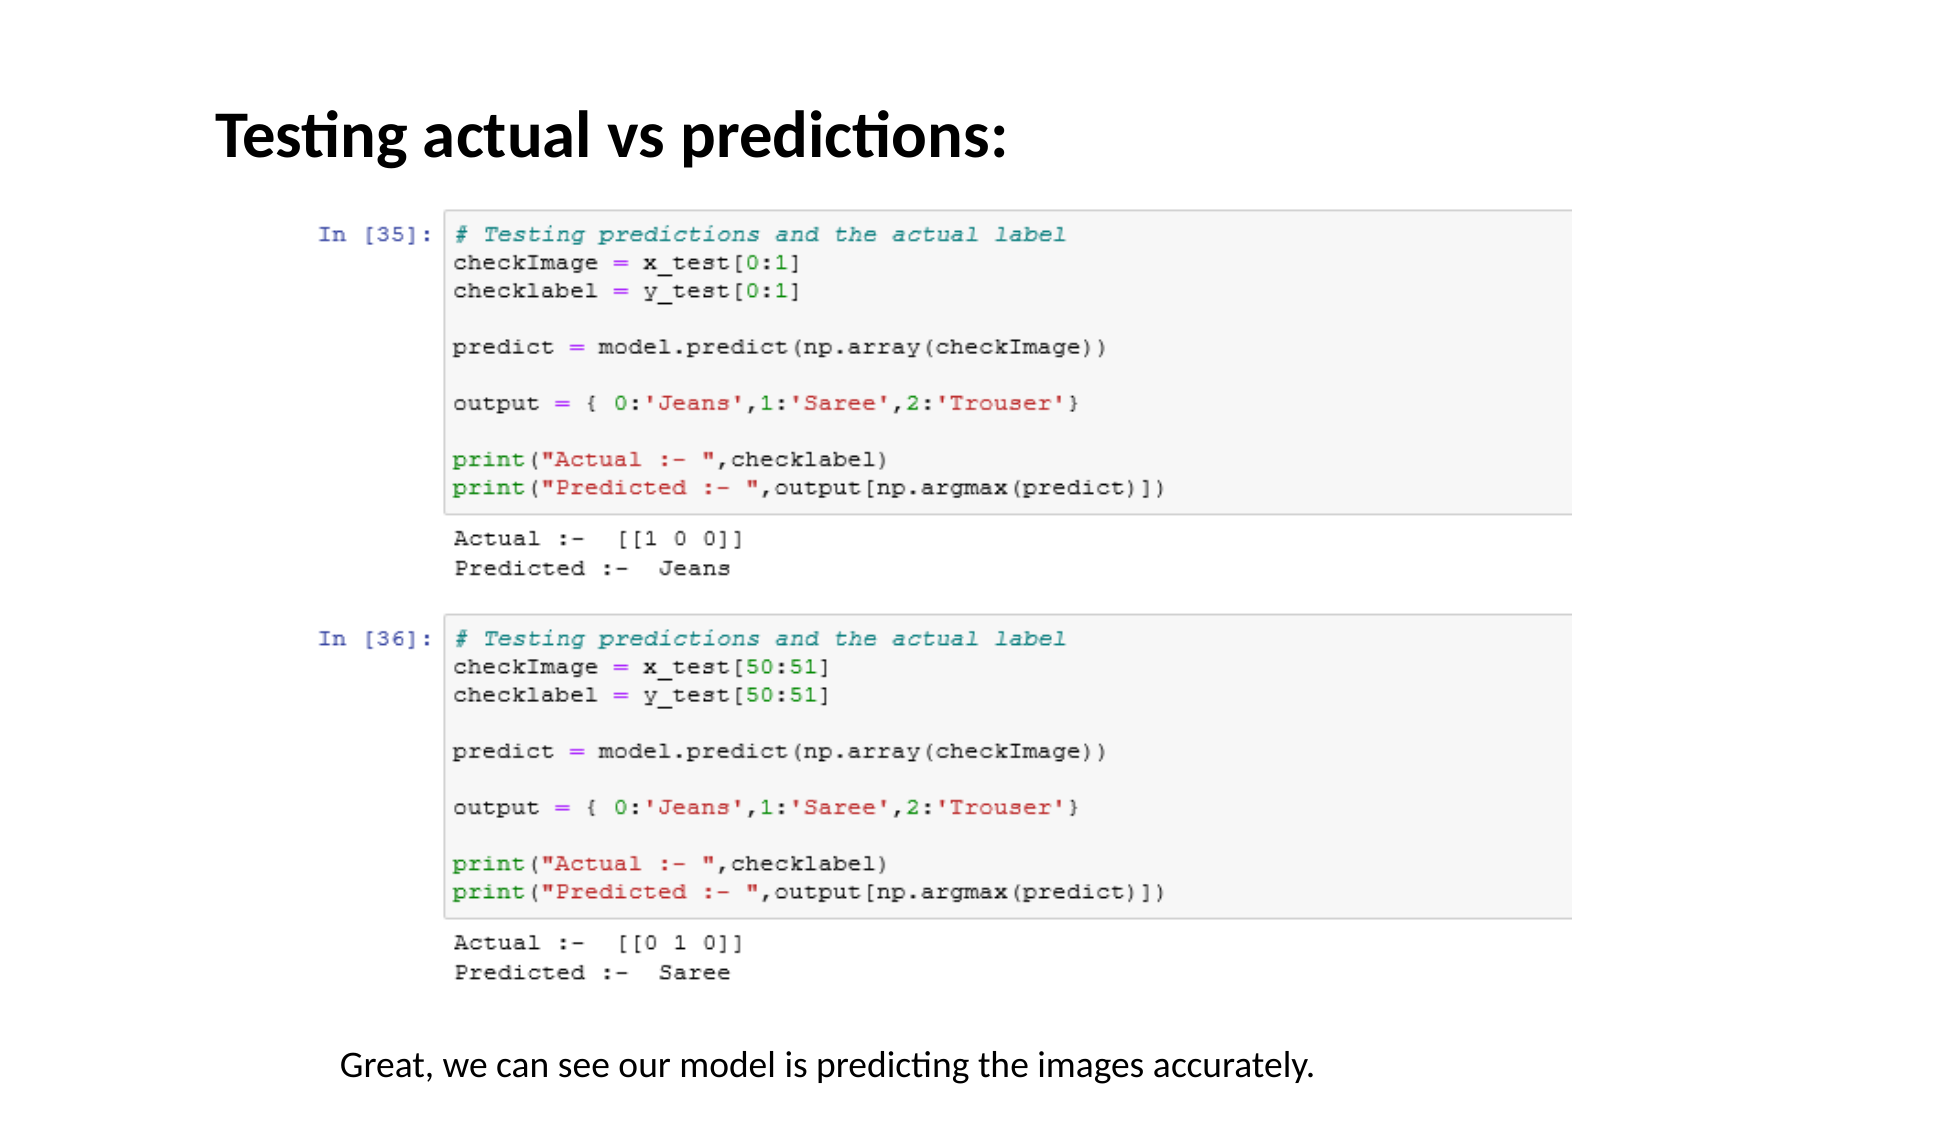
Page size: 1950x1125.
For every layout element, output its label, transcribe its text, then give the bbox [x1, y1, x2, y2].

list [312, 187, 1572, 1013]
title Testing actual vs predictions: [200, 37, 1303, 229]
list Great, we can see our model is predicting the images accurately. [324, 1032, 1775, 1125]
